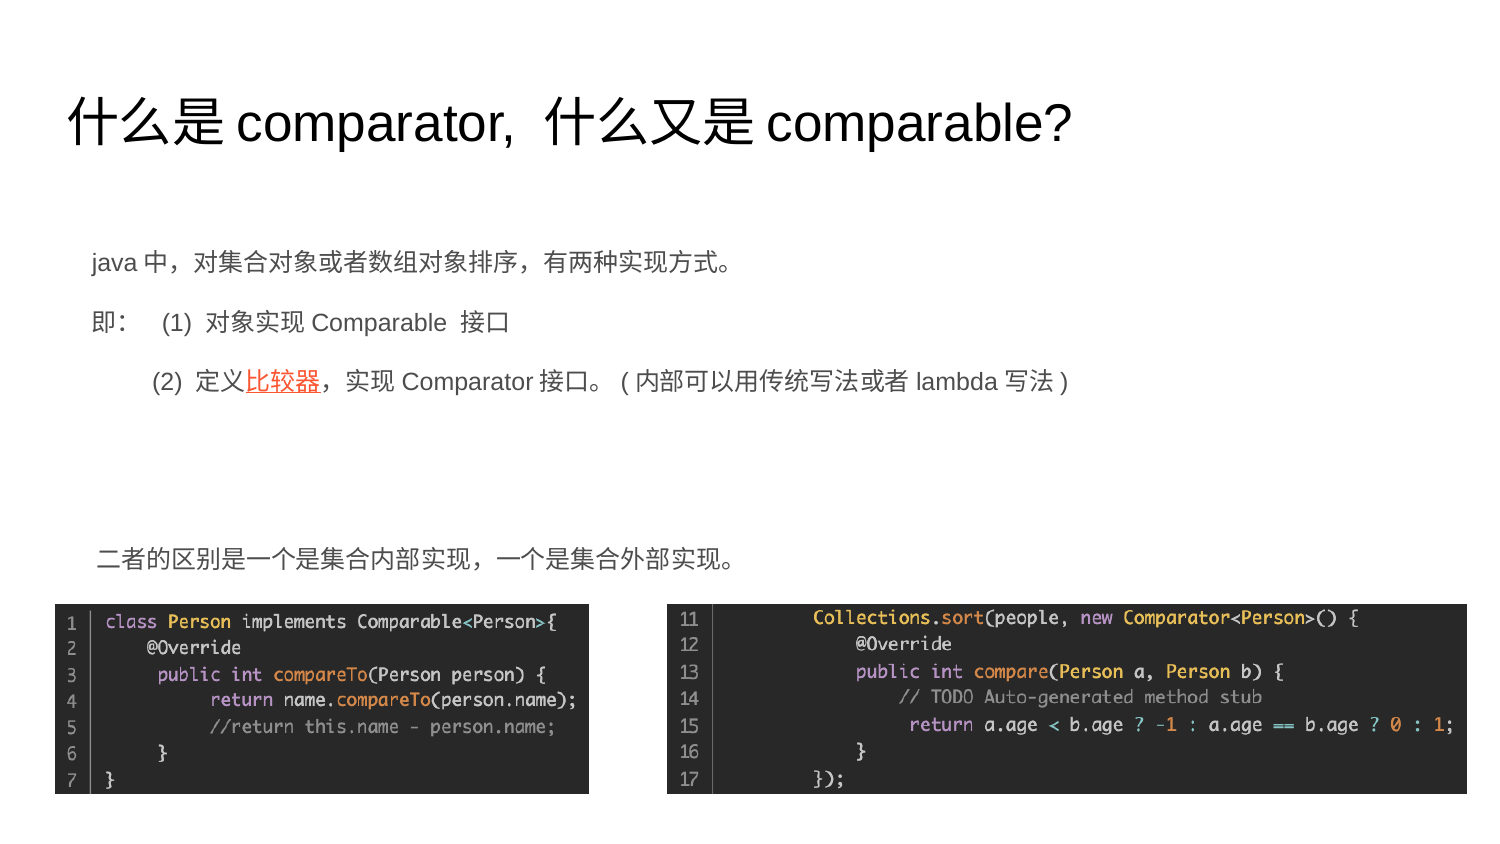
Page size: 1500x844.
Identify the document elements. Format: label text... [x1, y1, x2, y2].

text_box java中，对集合对象或者数组对象排序，有两种实现方式。 即： (1) 对象实现Comparable 接口 (2) 定义比较器，实现Comparator接口。(内部可以用传统写法或者lambda写法) 二者的区别是一个是集合内部实现，一个是集合外部实现。 [76, 227, 1392, 649]
title 什么是comparator, 什么又是comparable? [51, 72, 1449, 167]
picture [667, 604, 1467, 795]
picture [55, 604, 589, 795]
